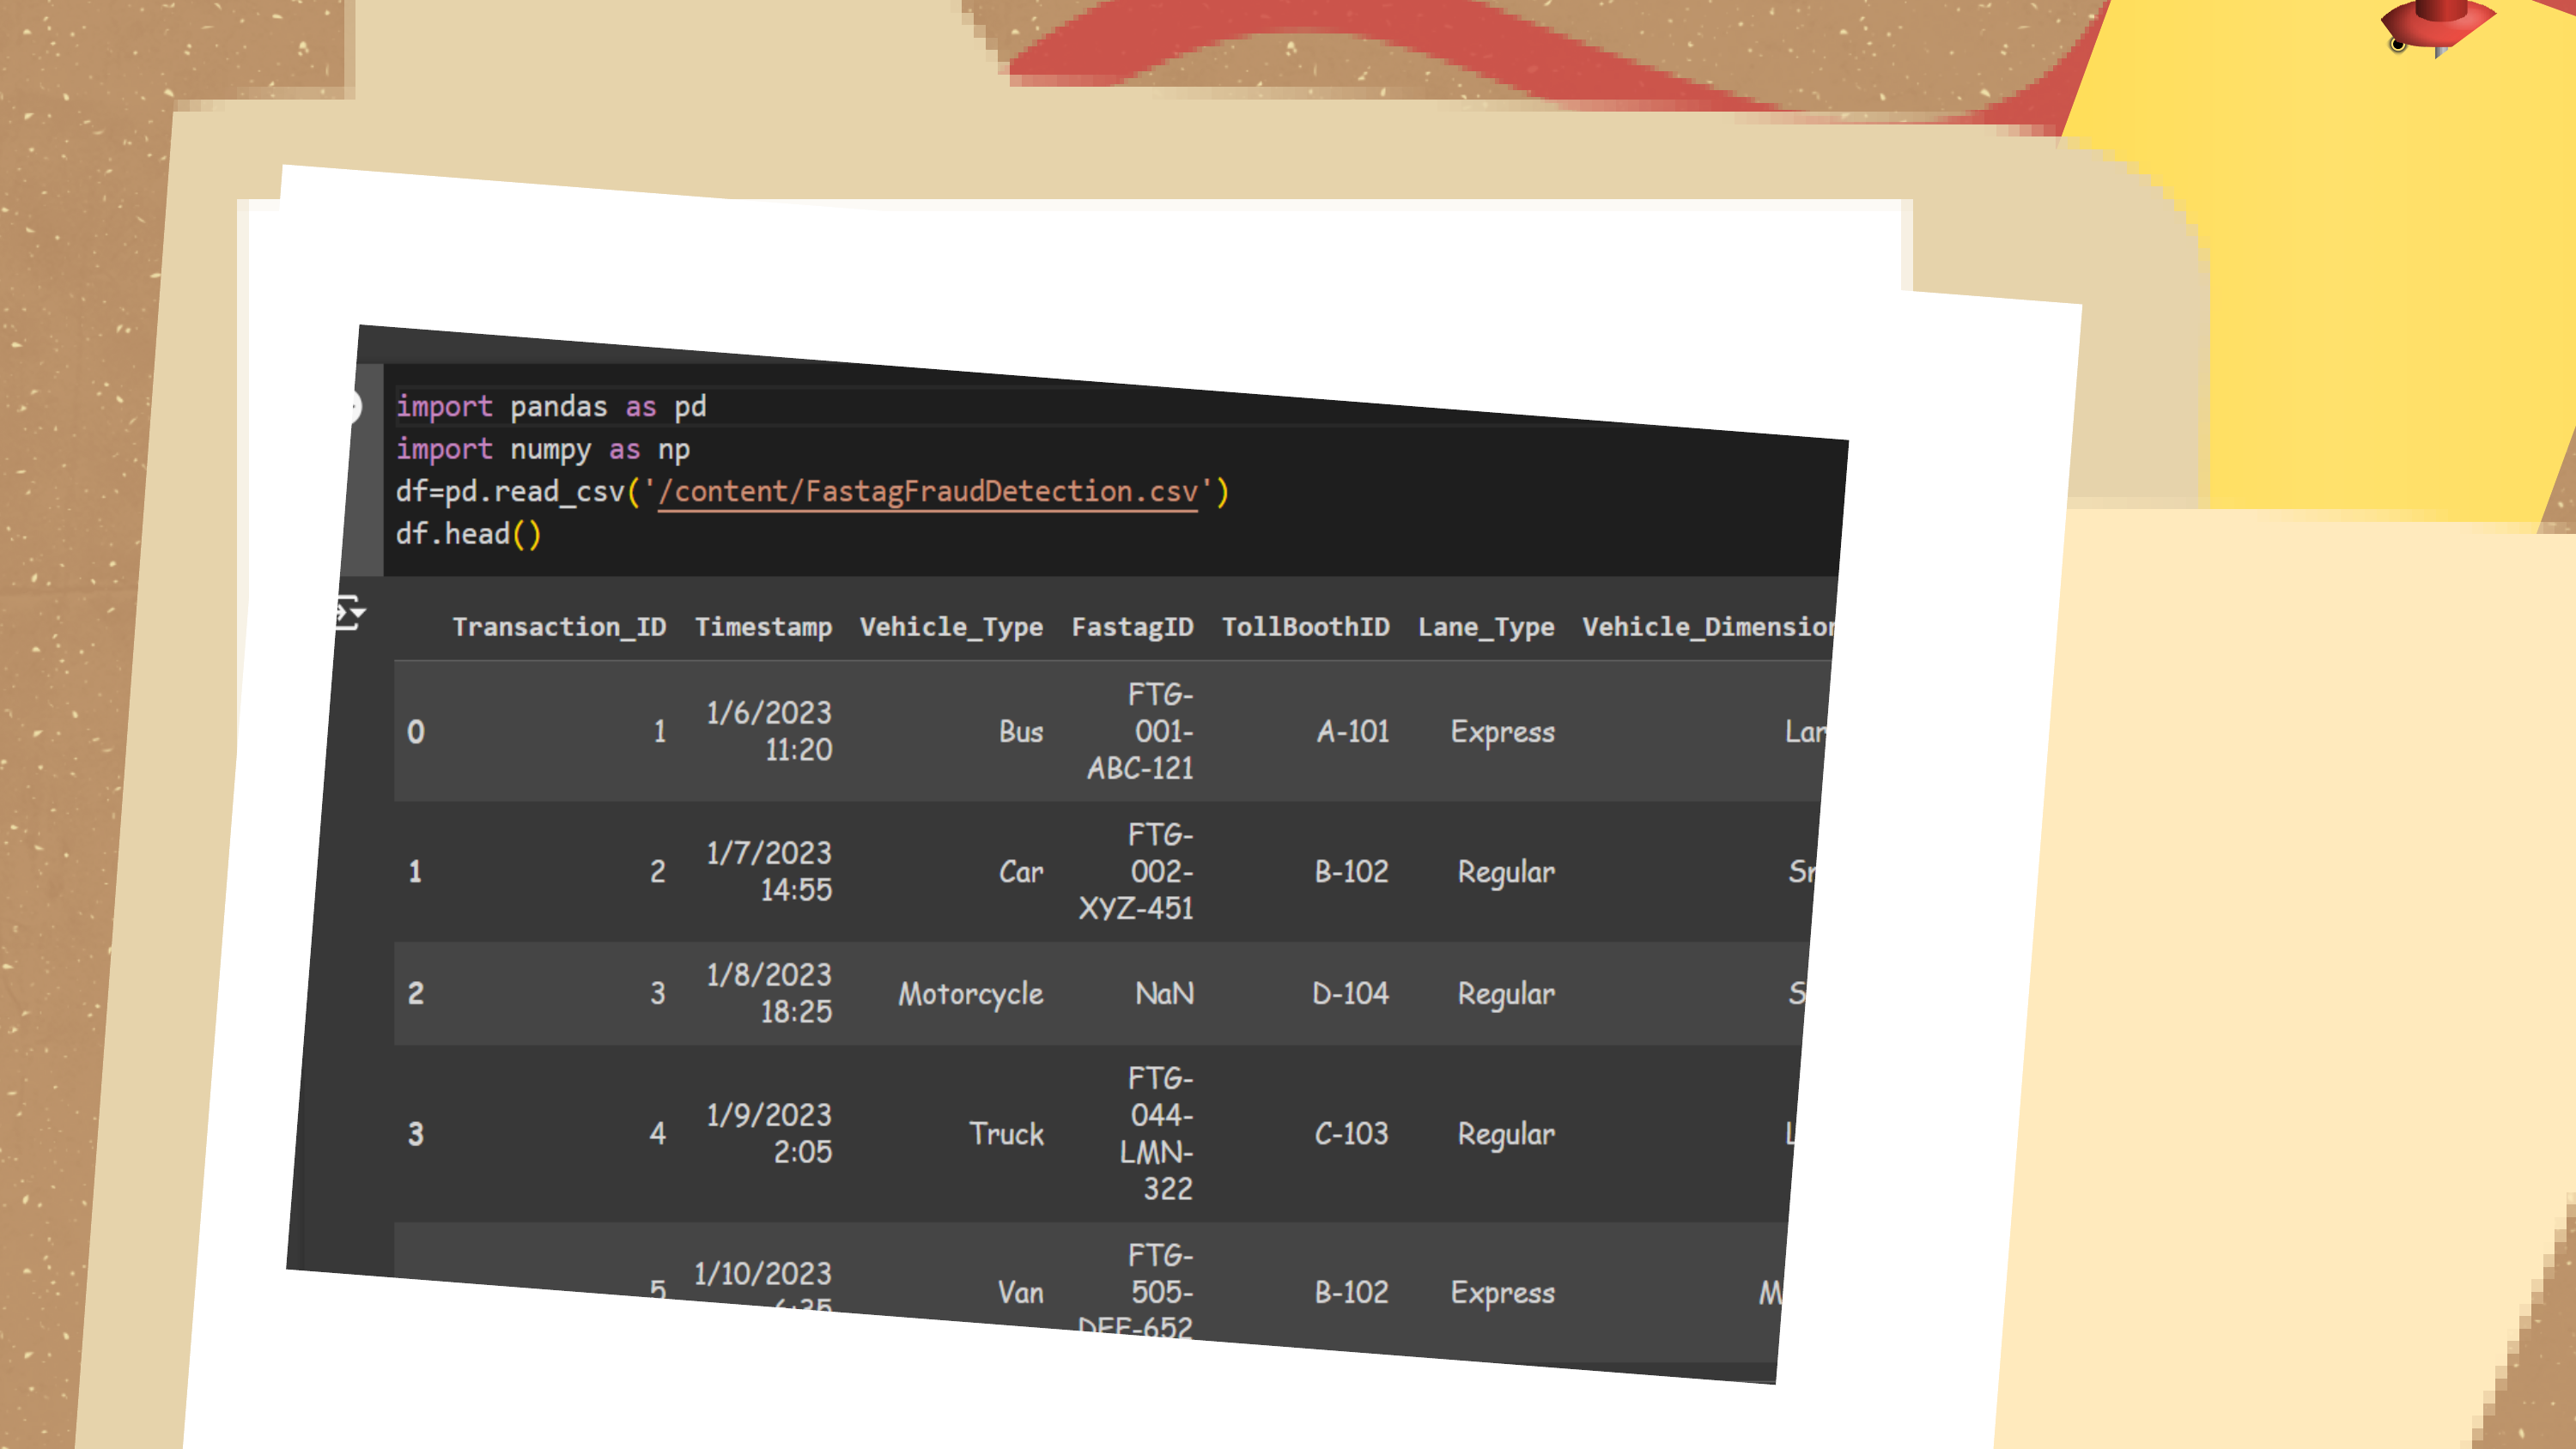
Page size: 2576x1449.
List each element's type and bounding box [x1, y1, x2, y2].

text_box [0, 0, 2576, 1449]
text_box [210, 231, 2017, 1449]
text_box [2379, 0, 2505, 72]
